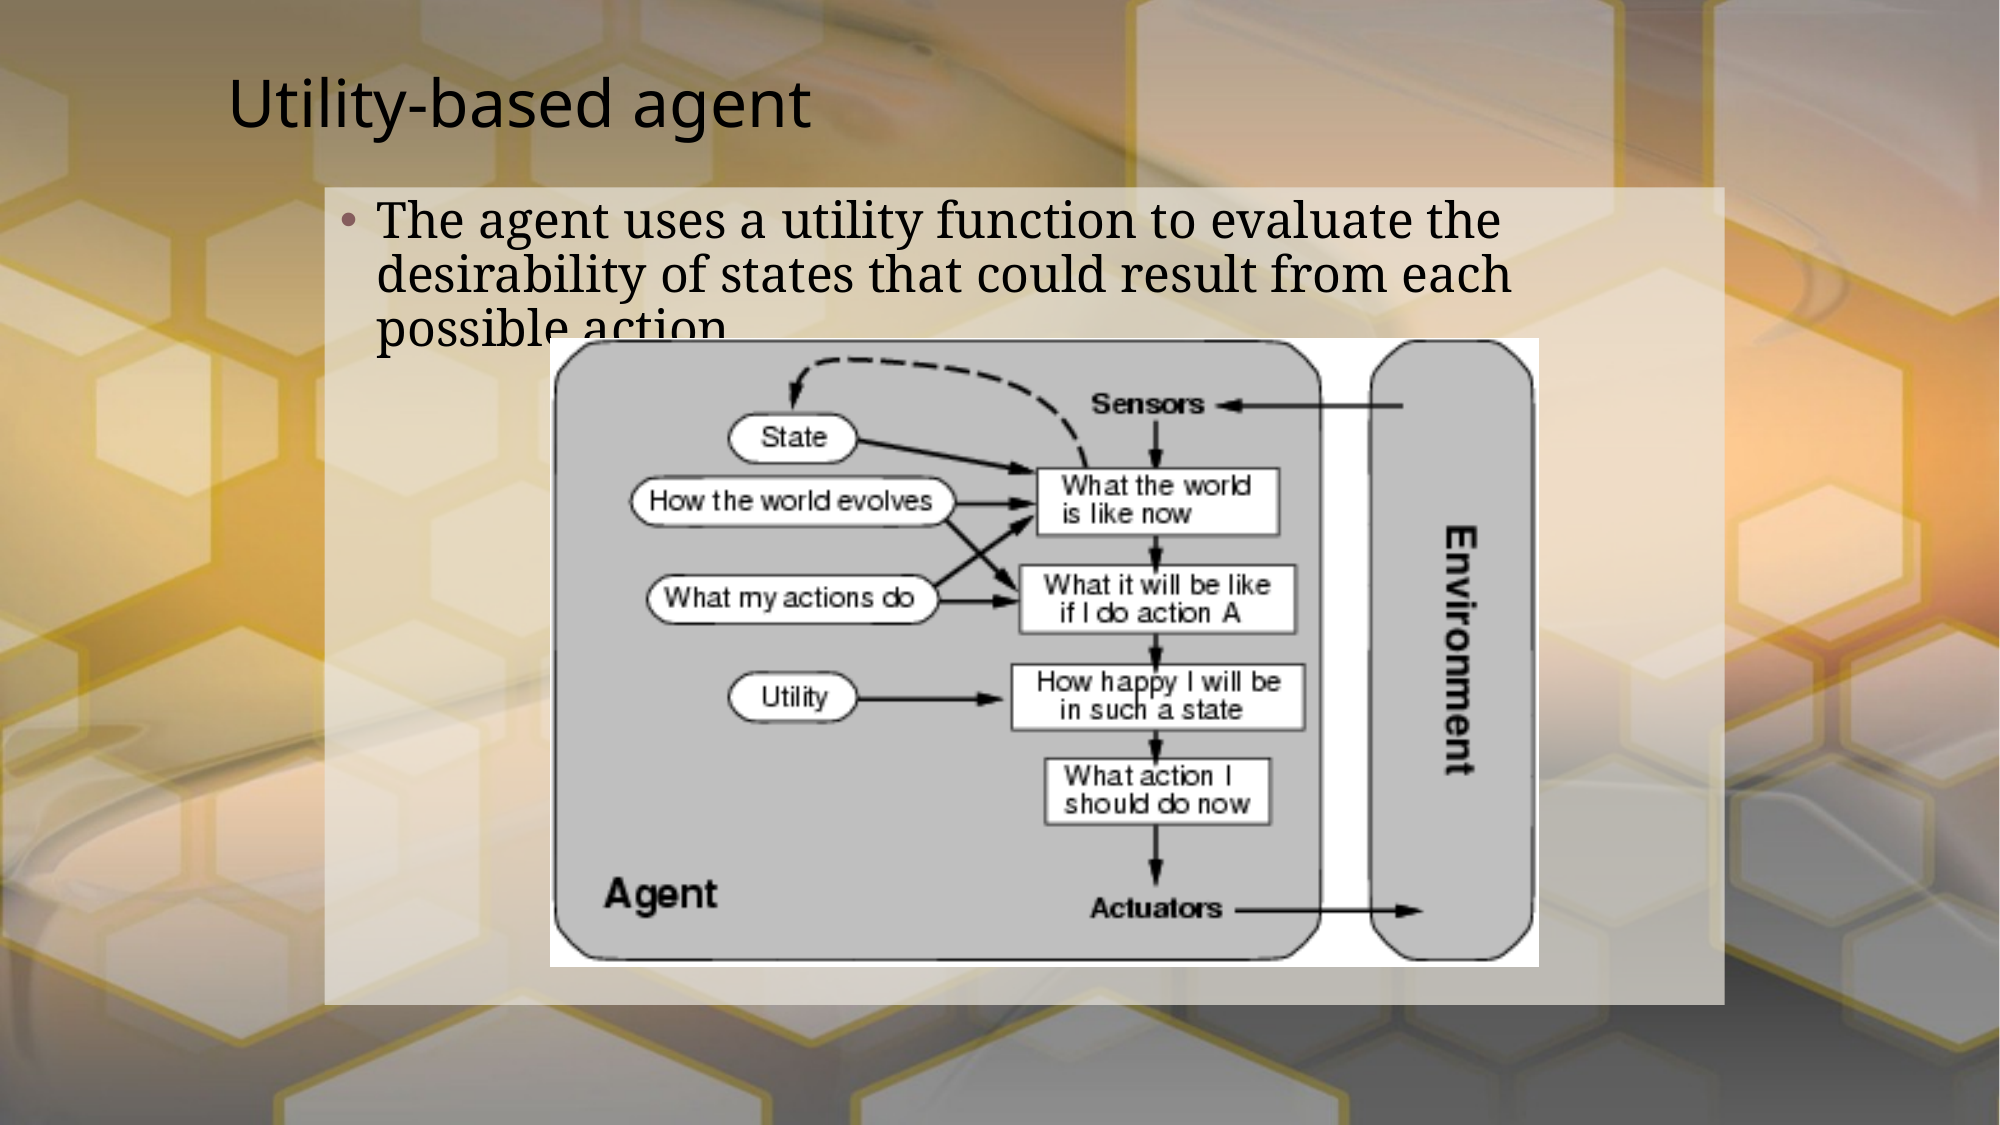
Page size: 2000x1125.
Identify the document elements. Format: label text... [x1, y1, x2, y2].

picture [0, 0, 2000, 1125]
title Utility-based agent [212, 62, 1788, 149]
list The agent uses a utility function to evaluate the desirability of states that could result from each possible action [324, 187, 1725, 1005]
